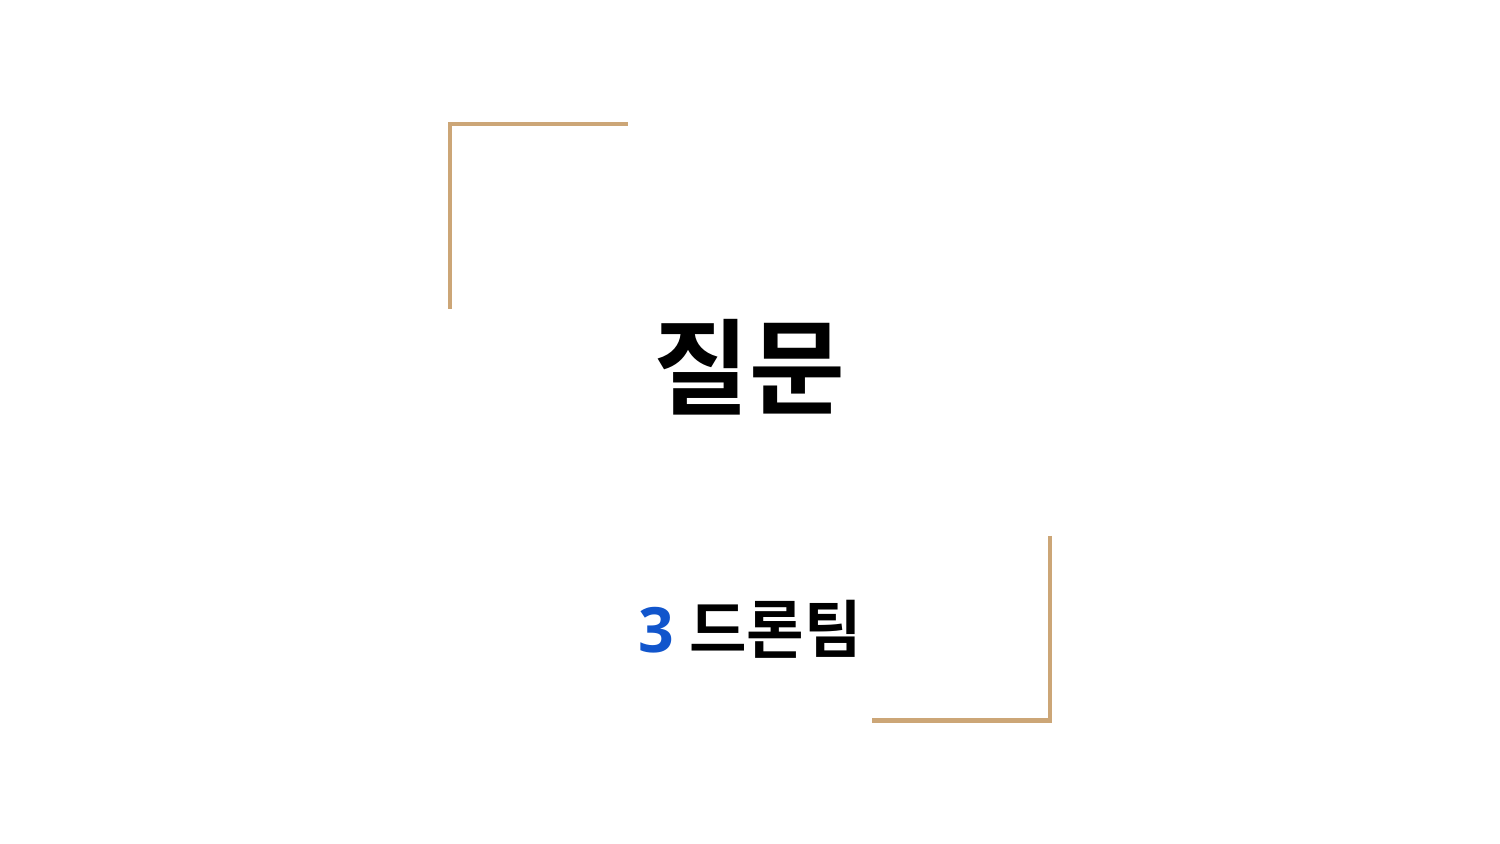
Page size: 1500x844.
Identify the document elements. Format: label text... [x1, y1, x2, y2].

subtitle 3드론팀 [499, 574, 1001, 690]
title 질문 [450, 190, 1049, 540]
